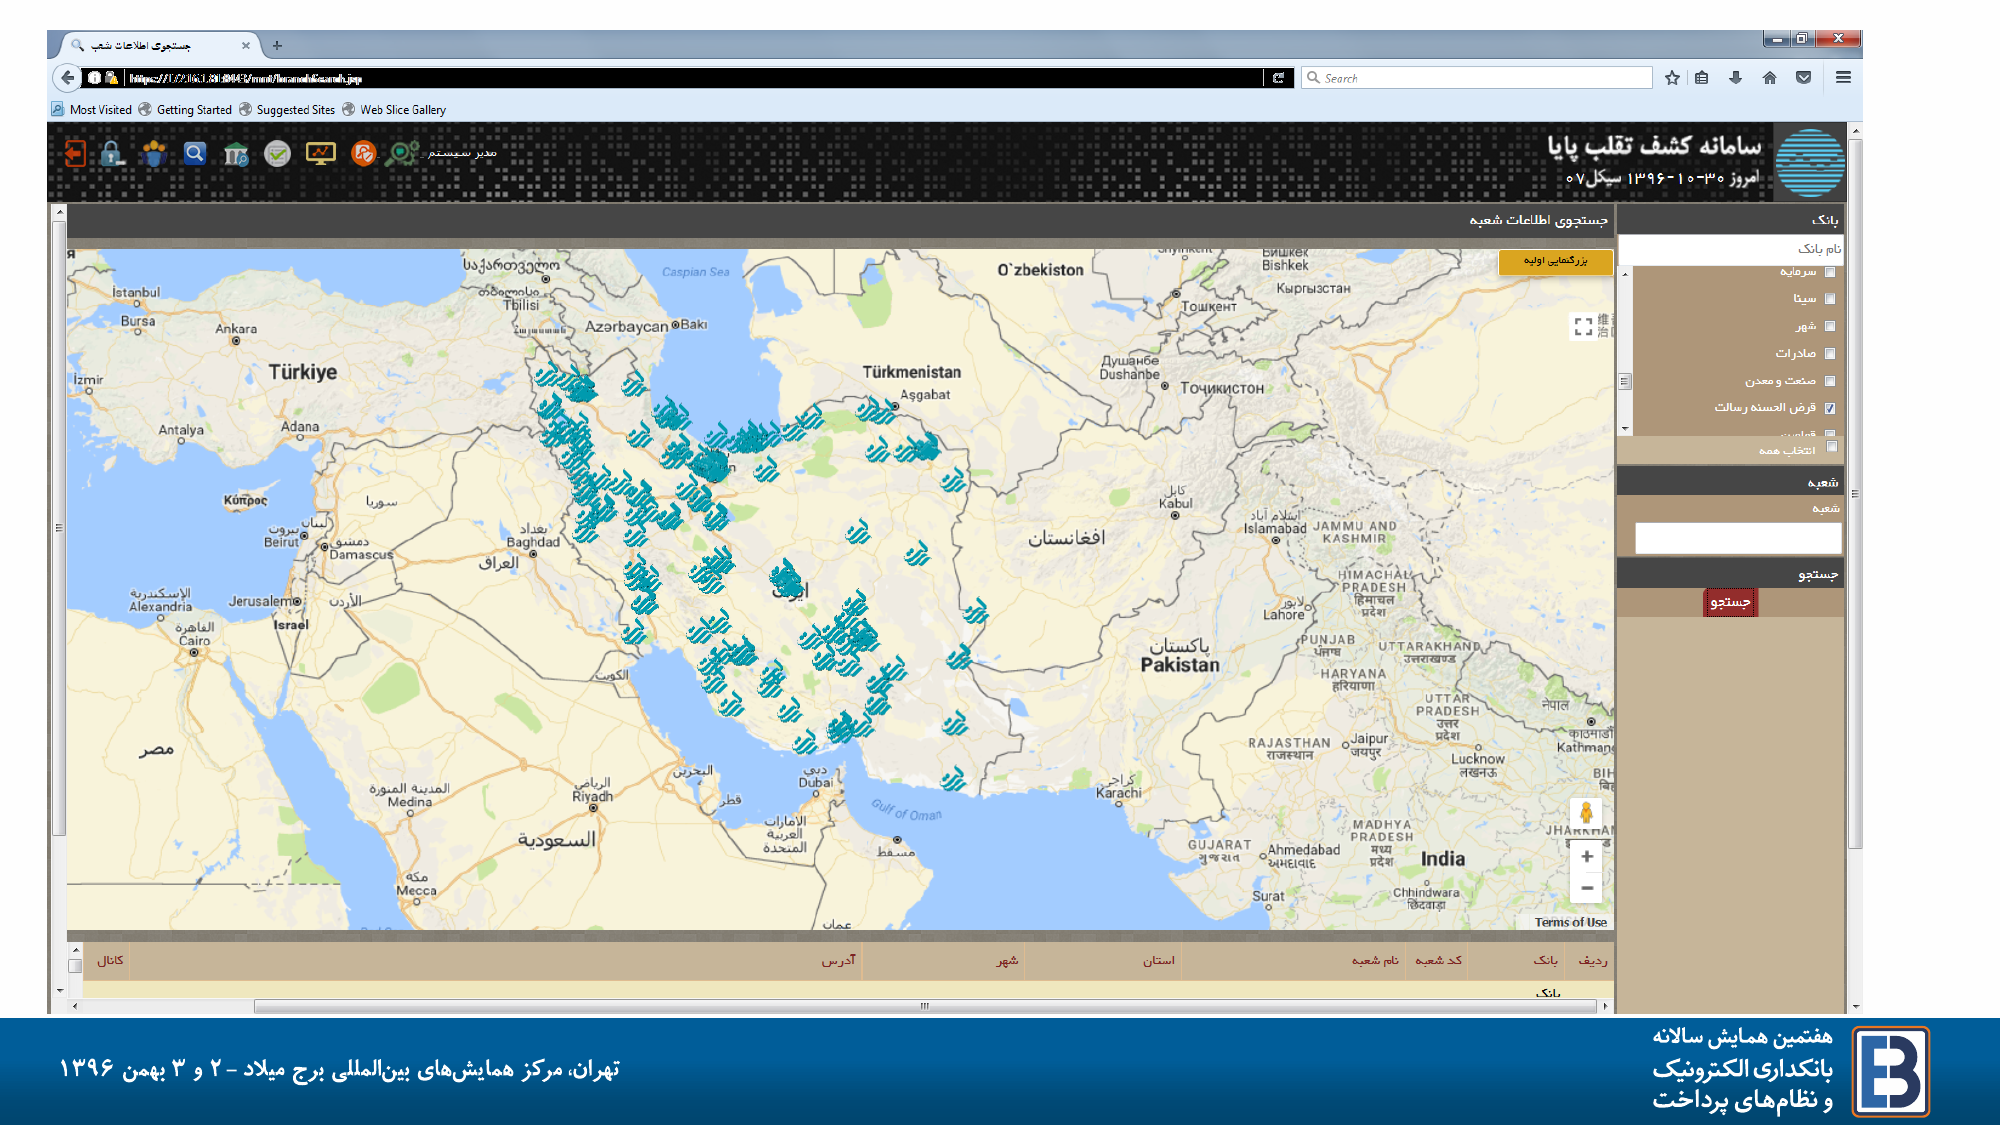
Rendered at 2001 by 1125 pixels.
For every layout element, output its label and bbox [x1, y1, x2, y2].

list [47, 30, 1863, 1014]
